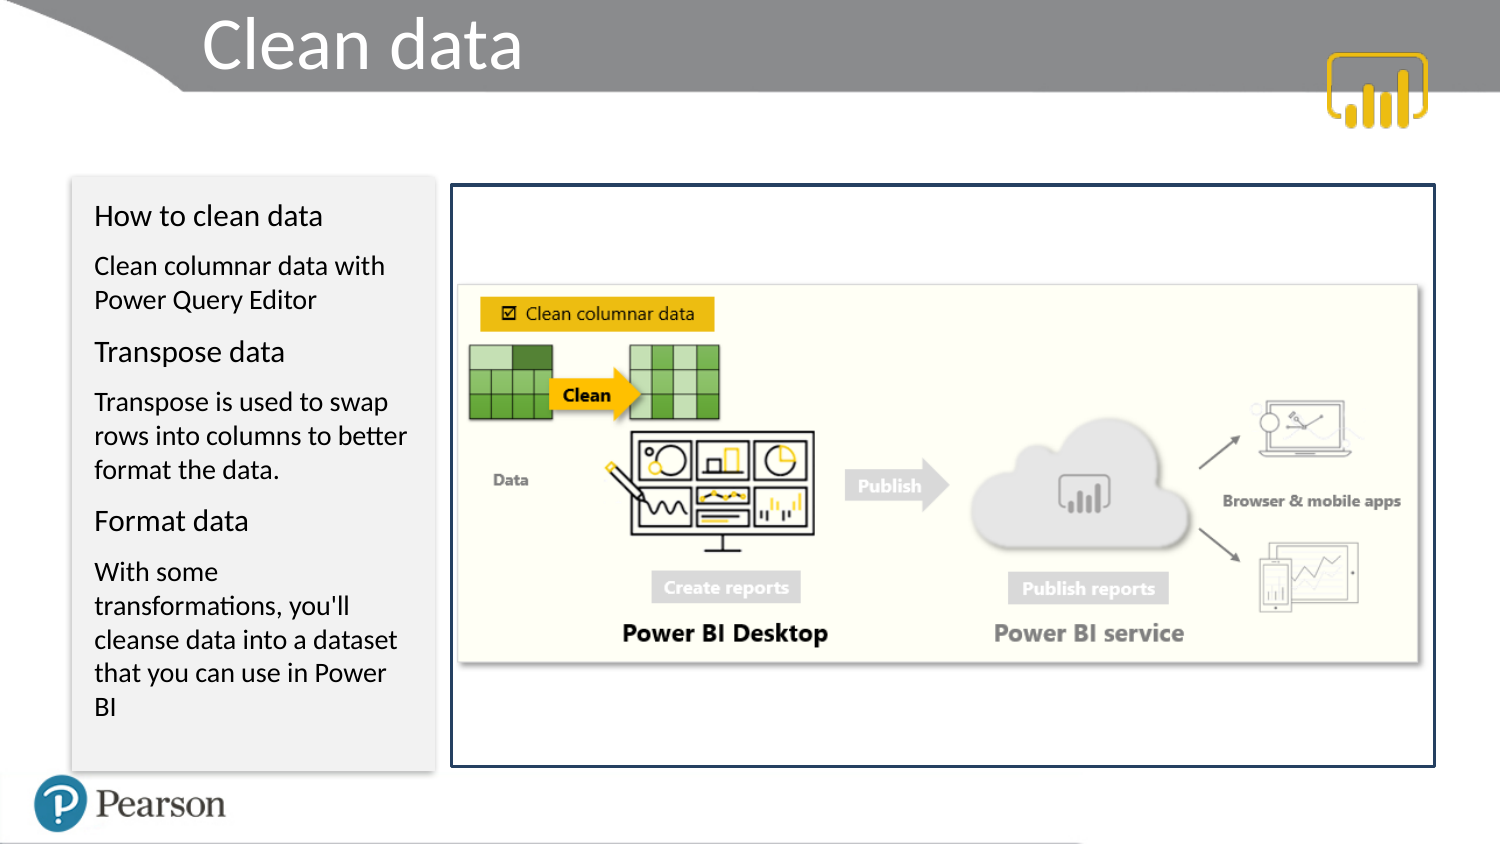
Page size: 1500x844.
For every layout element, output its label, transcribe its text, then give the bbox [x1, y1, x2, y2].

text_box [449, 183, 1436, 769]
text_box How to clean data Clean columnar data with Power Query Editor Transpose data Transpose is used to swap rows into columns to better format the data. Format data With some transformations, you'll cleanse data into a dataset that you can use in Power BI [71, 176, 436, 772]
title Clean data [187, 0, 1426, 79]
picture [0, 0, 1500, 844]
